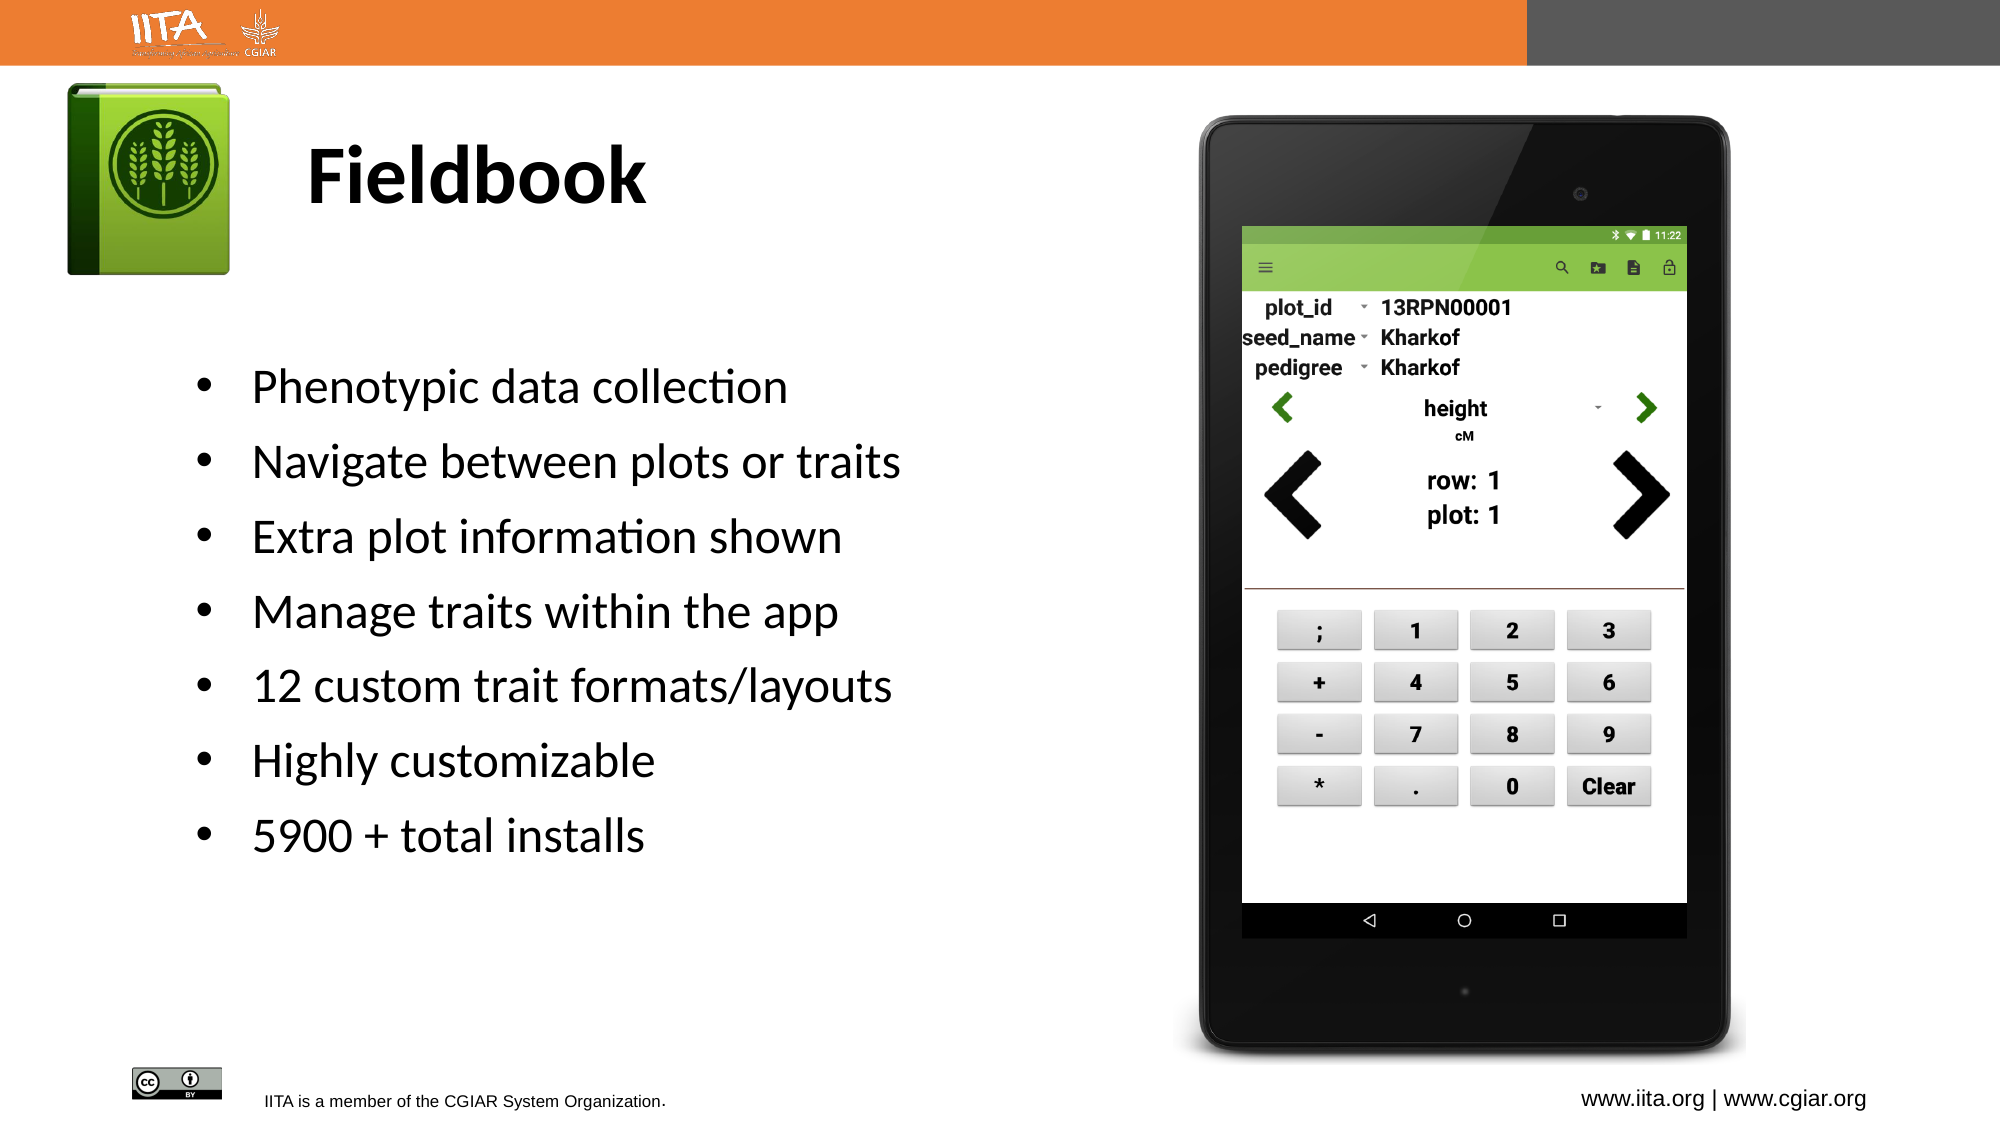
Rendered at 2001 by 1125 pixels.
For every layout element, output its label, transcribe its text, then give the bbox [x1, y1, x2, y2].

title Fieldbook [250, 131, 785, 227]
picture [131, 9, 280, 59]
picture [1173, 109, 1746, 1065]
picture [131, 1067, 222, 1101]
subtitle Phenotypic data collection Navigate between plots or traits Extra plot information shown Manage traits within the app 12 custom trait formats/layouts Highly customizable 5900 + total installs [195, 360, 1000, 1023]
picture [45, 76, 250, 281]
